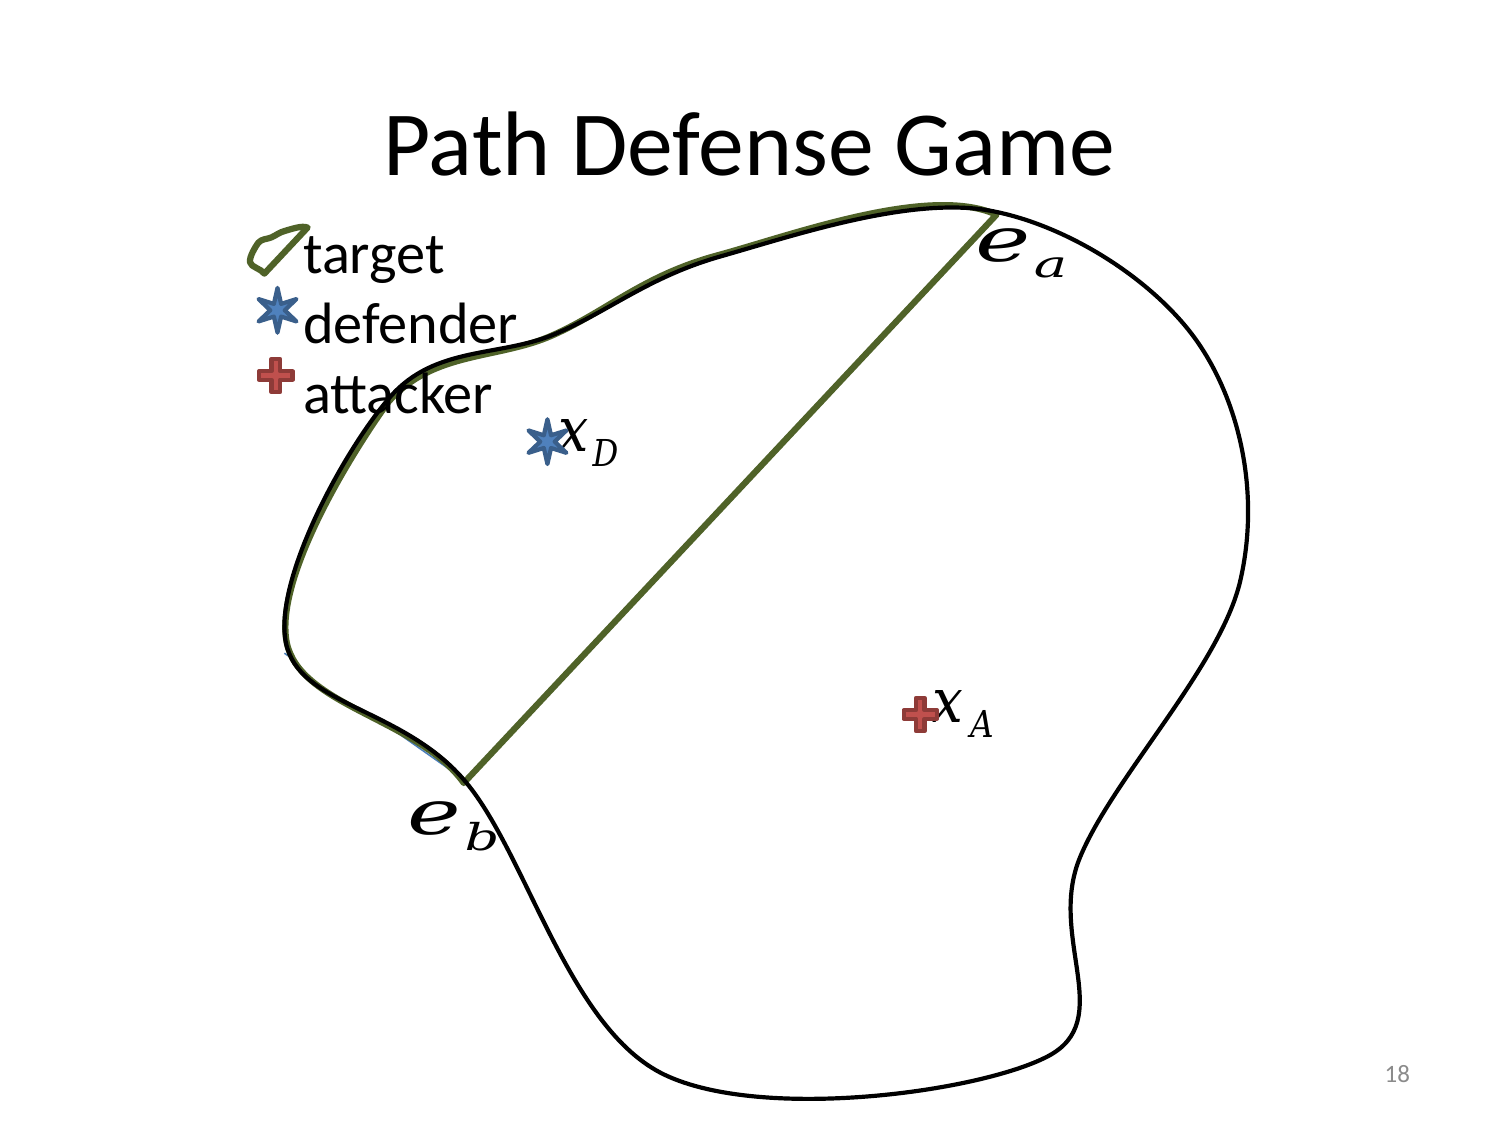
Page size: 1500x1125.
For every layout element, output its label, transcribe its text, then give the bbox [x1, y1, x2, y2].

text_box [249, 204, 1249, 1100]
title Path Defense Game [75, 45, 1425, 233]
slide_number 18 [1252, 1042, 1425, 1103]
